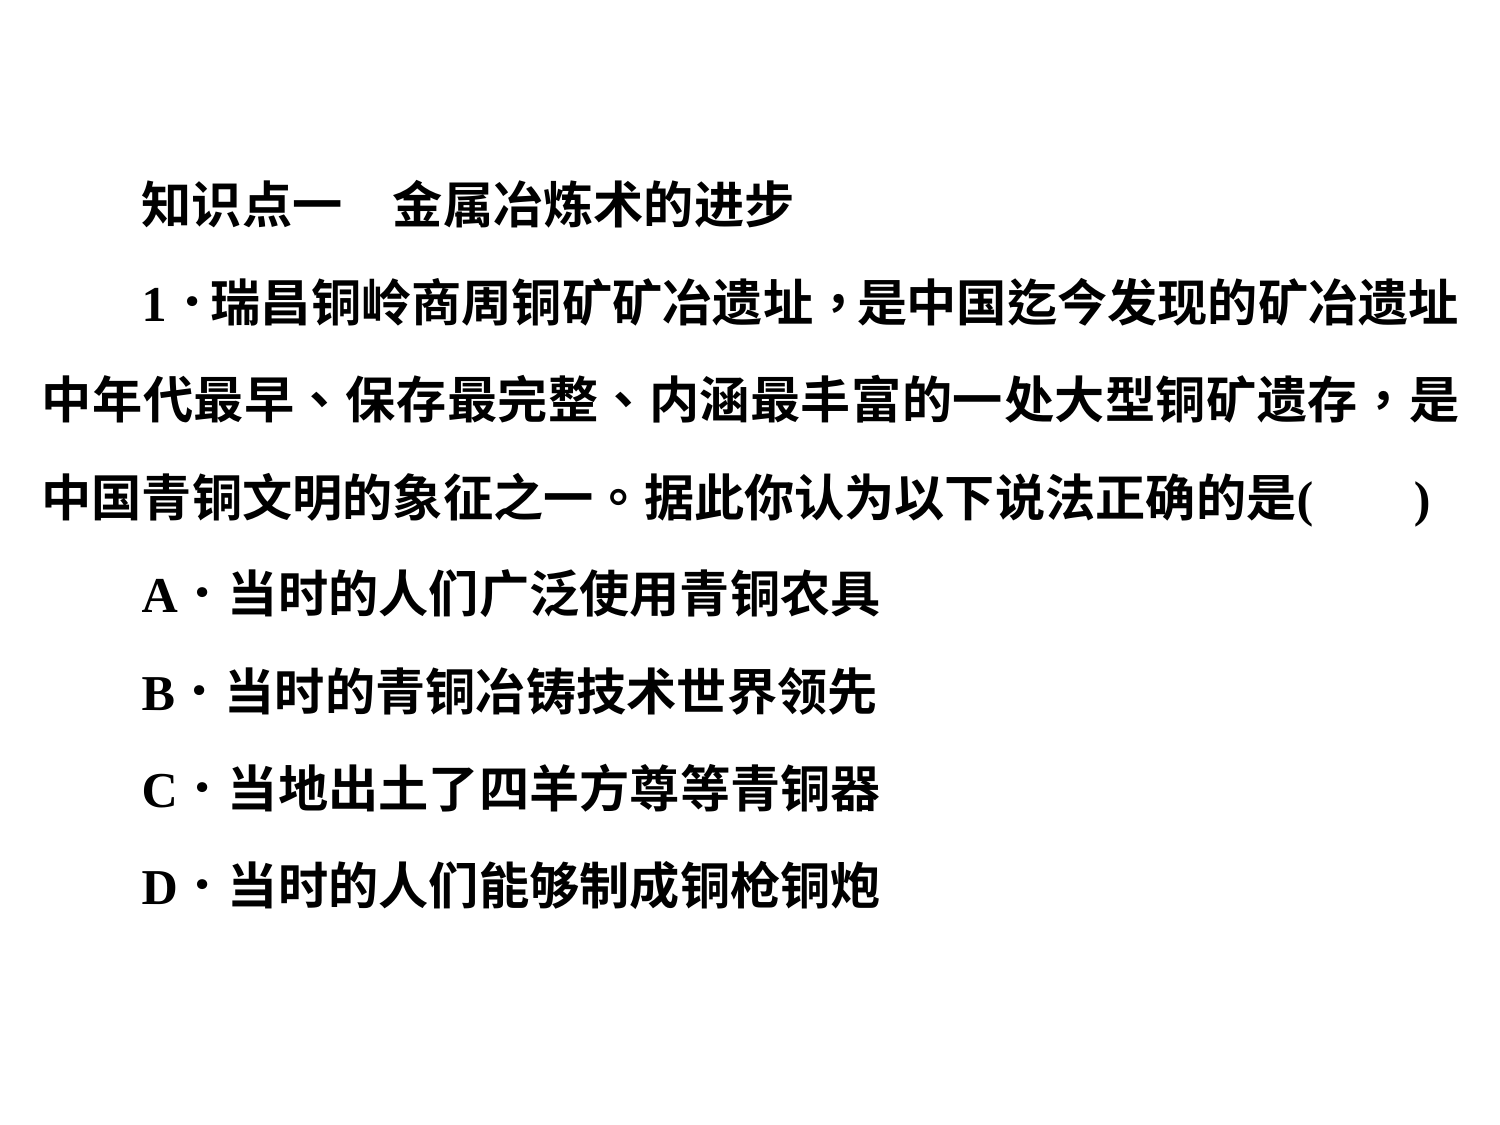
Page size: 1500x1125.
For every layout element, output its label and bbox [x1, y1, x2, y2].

text_box [41, 173, 1459, 952]
